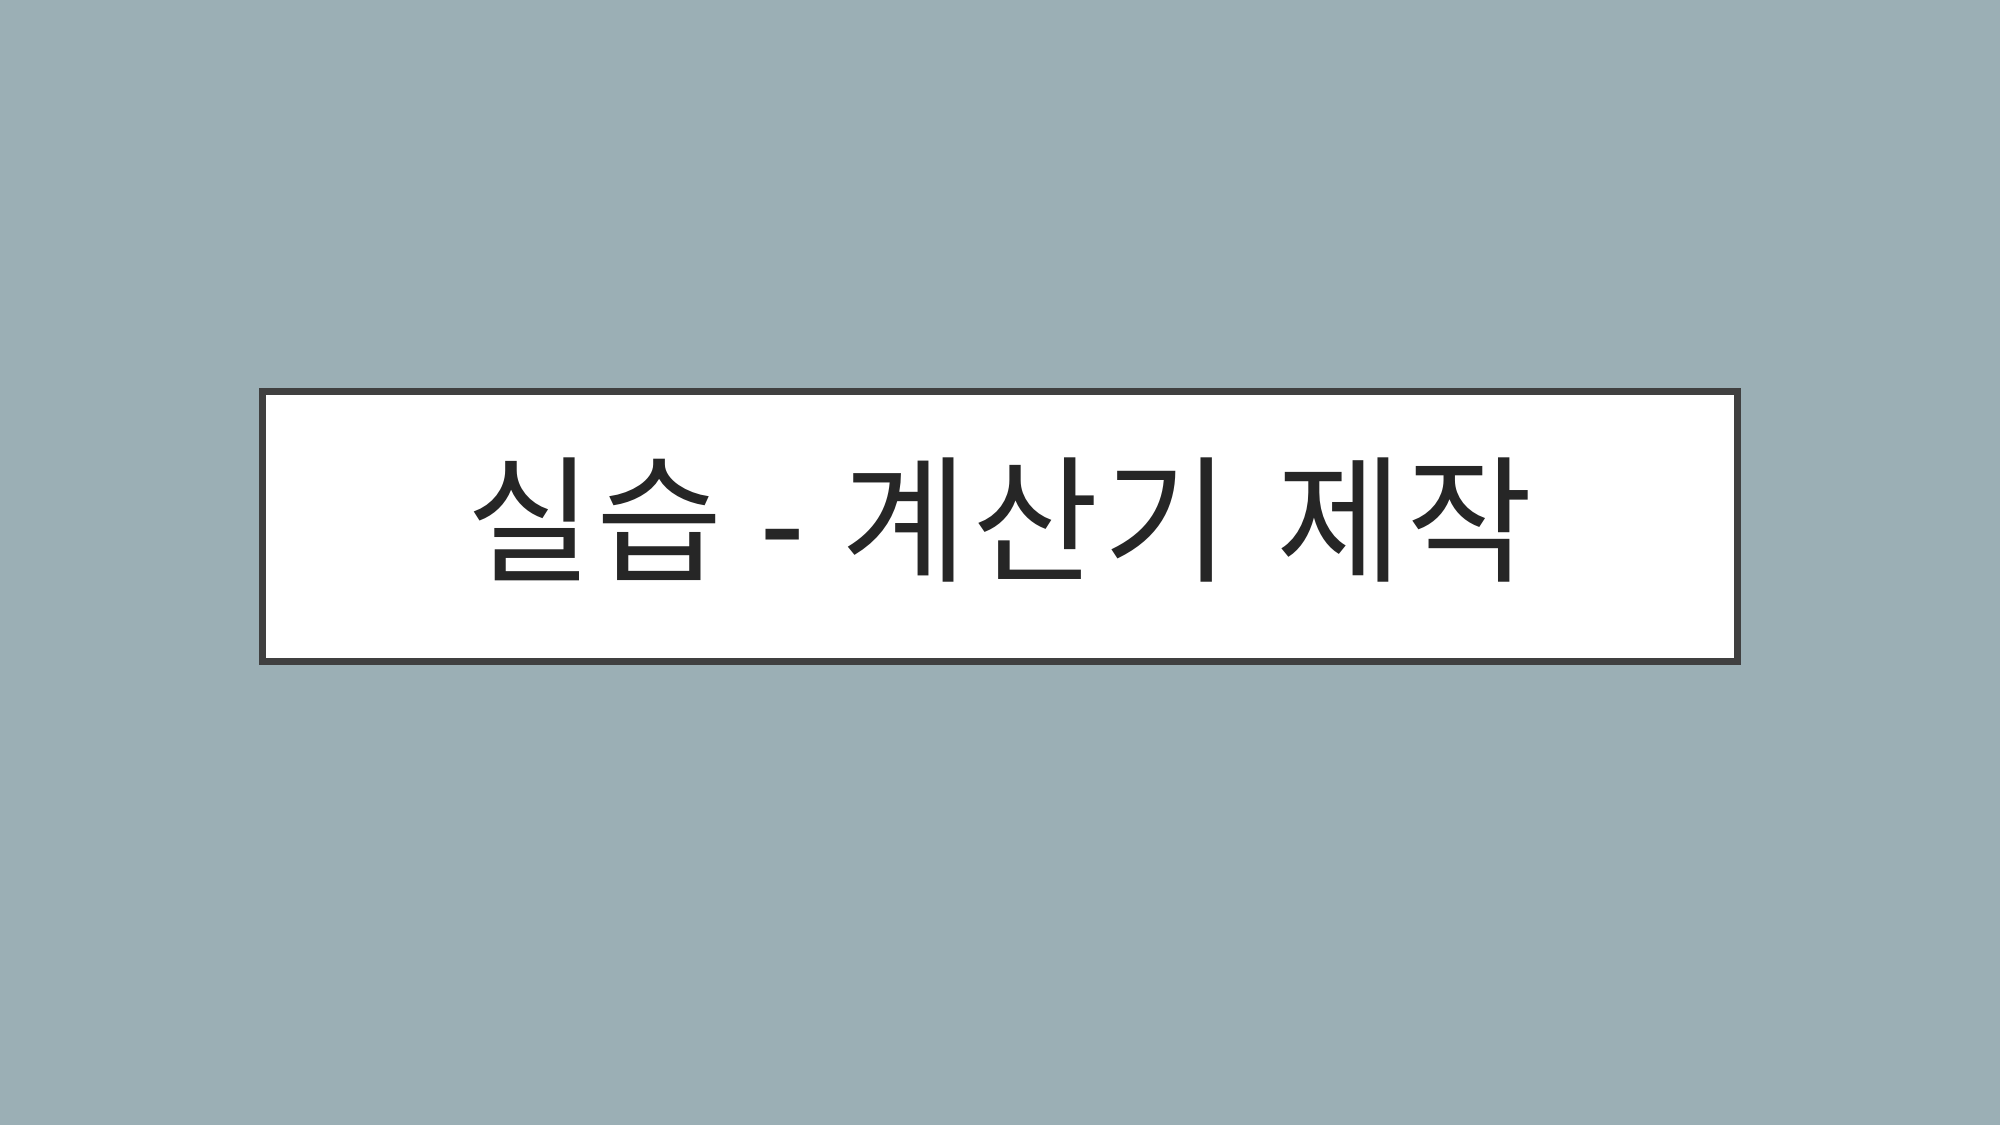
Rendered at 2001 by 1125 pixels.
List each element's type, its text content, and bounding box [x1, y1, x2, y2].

title 실습-계산기 제작 [259, 388, 1741, 665]
